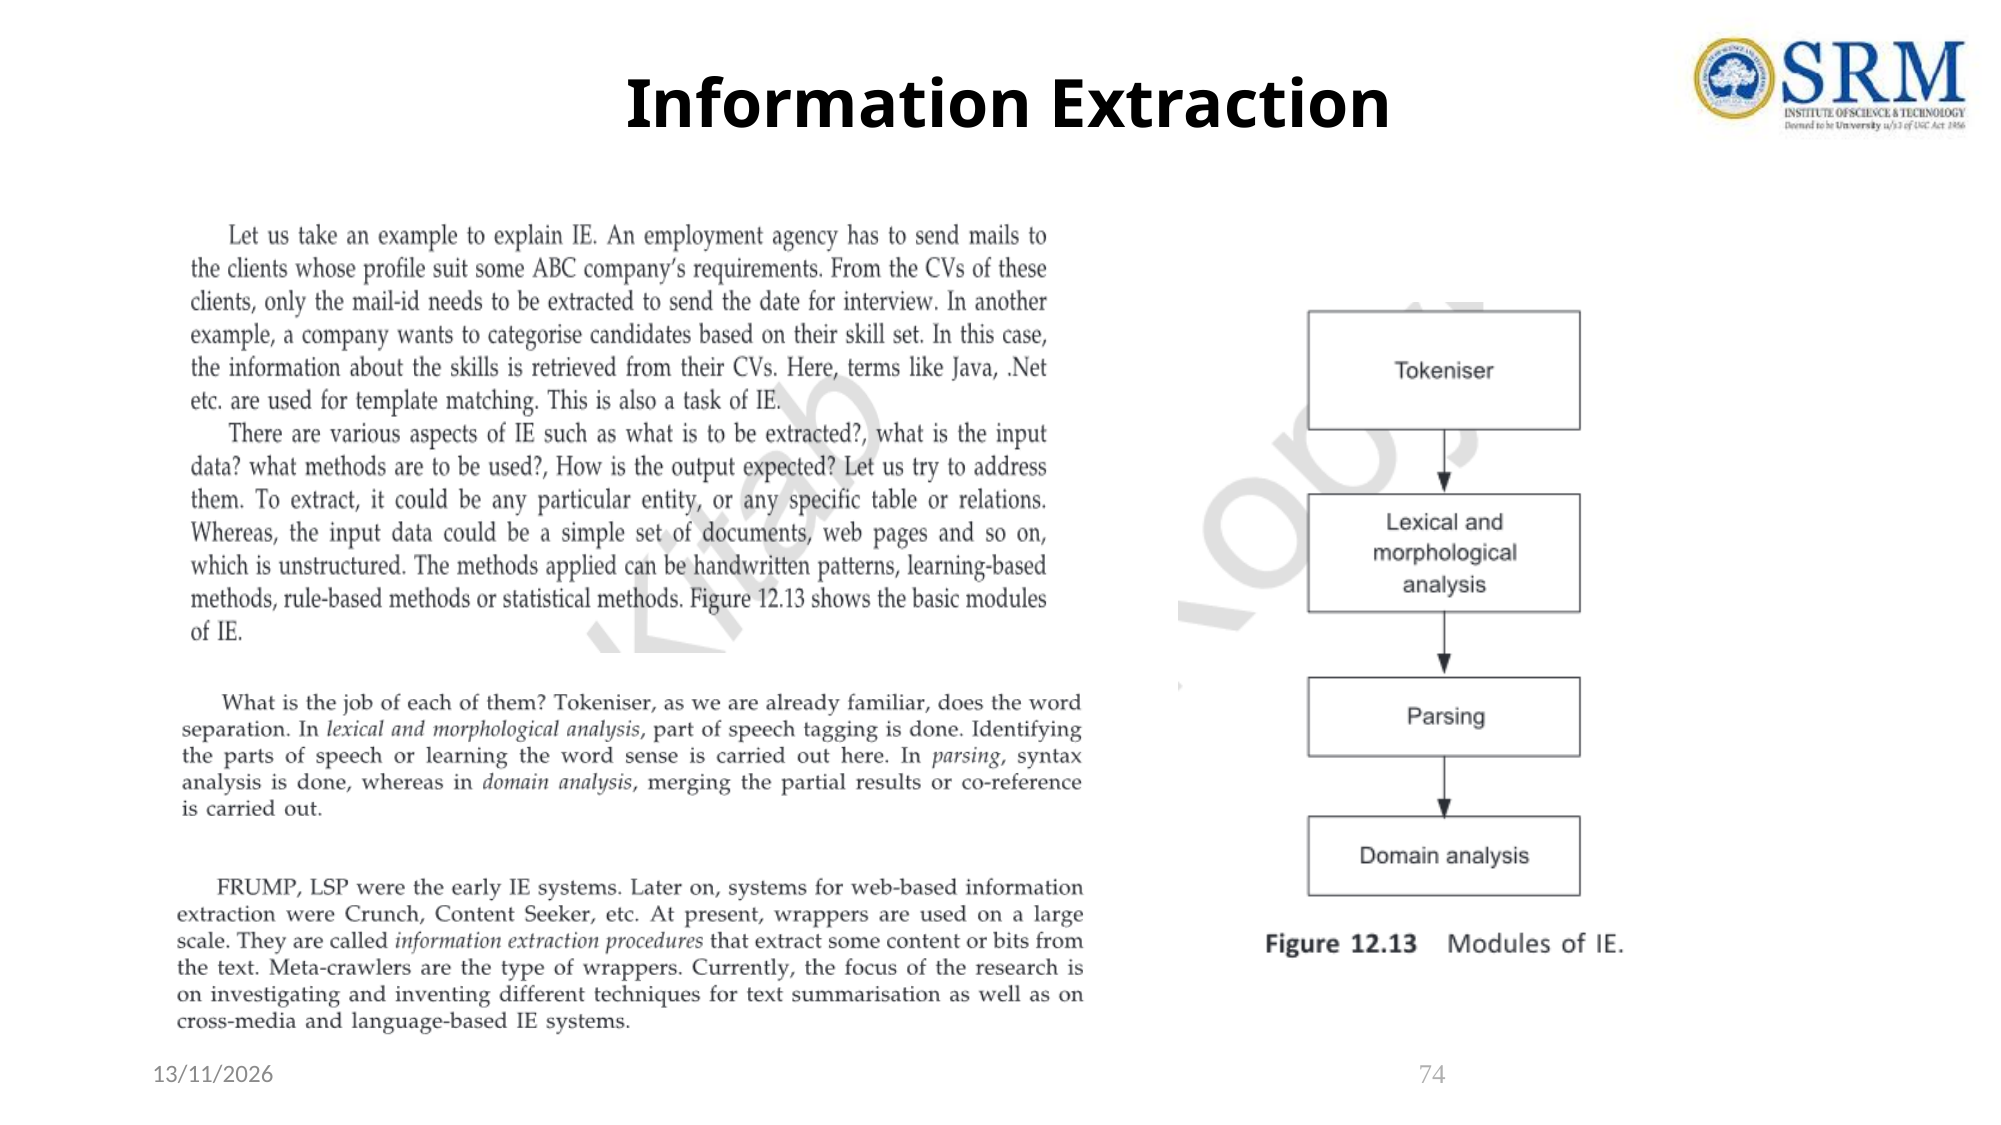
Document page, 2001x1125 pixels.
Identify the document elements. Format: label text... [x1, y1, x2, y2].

picture [1872, 15, 2000, 149]
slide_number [137, 1042, 588, 1103]
picture [146, 856, 1107, 1047]
picture [165, 187, 1095, 653]
slide_number 74 [1412, 746, 1863, 1125]
picture [1178, 302, 1710, 981]
picture [165, 668, 1125, 841]
title Information Extraction [146, 5, 1872, 196]
